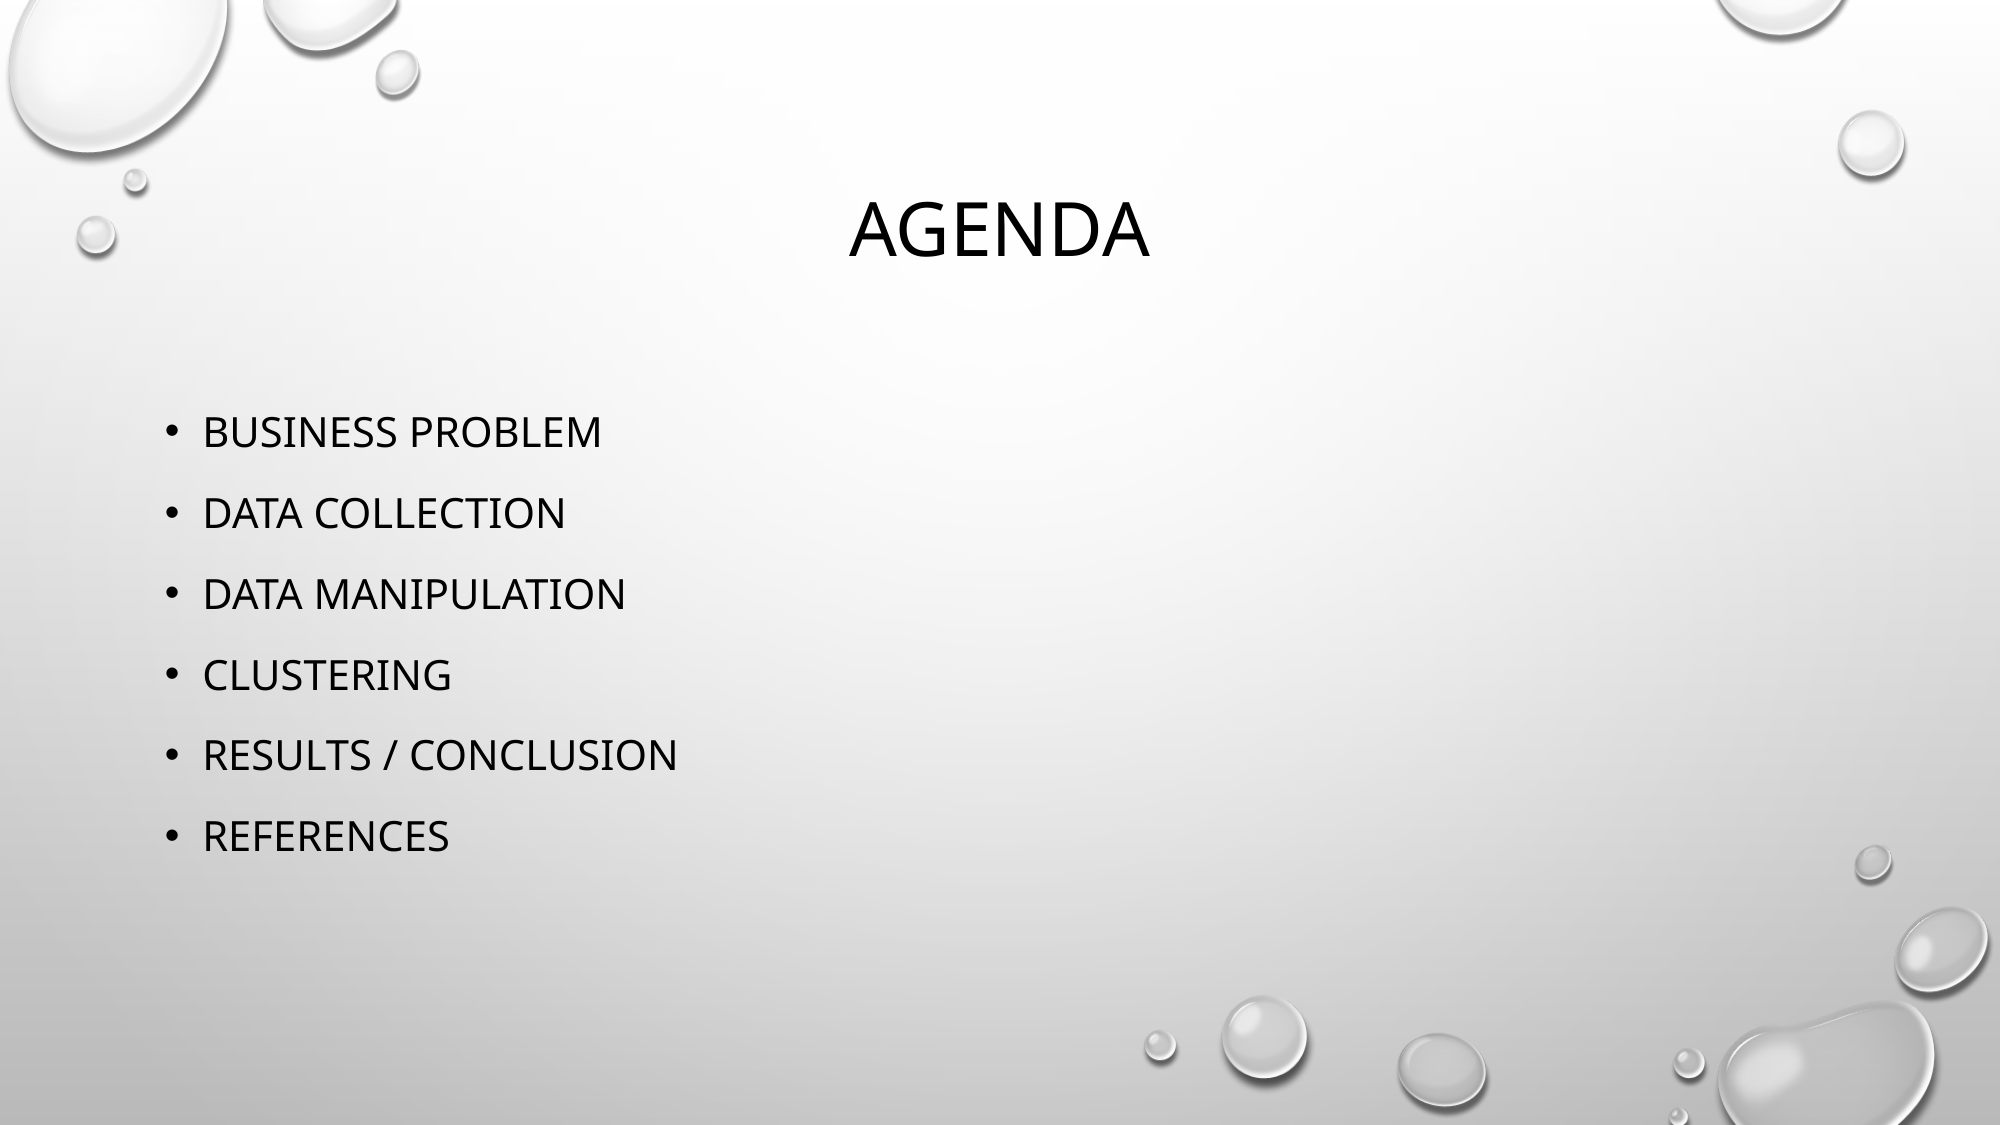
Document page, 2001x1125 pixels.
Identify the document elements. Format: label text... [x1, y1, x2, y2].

list Business problem Data collection data manipulation Clustering Results / Conclusion references [149, 388, 1850, 950]
picture [0, 0, 2000, 1125]
title Agenda [149, 101, 1851, 364]
